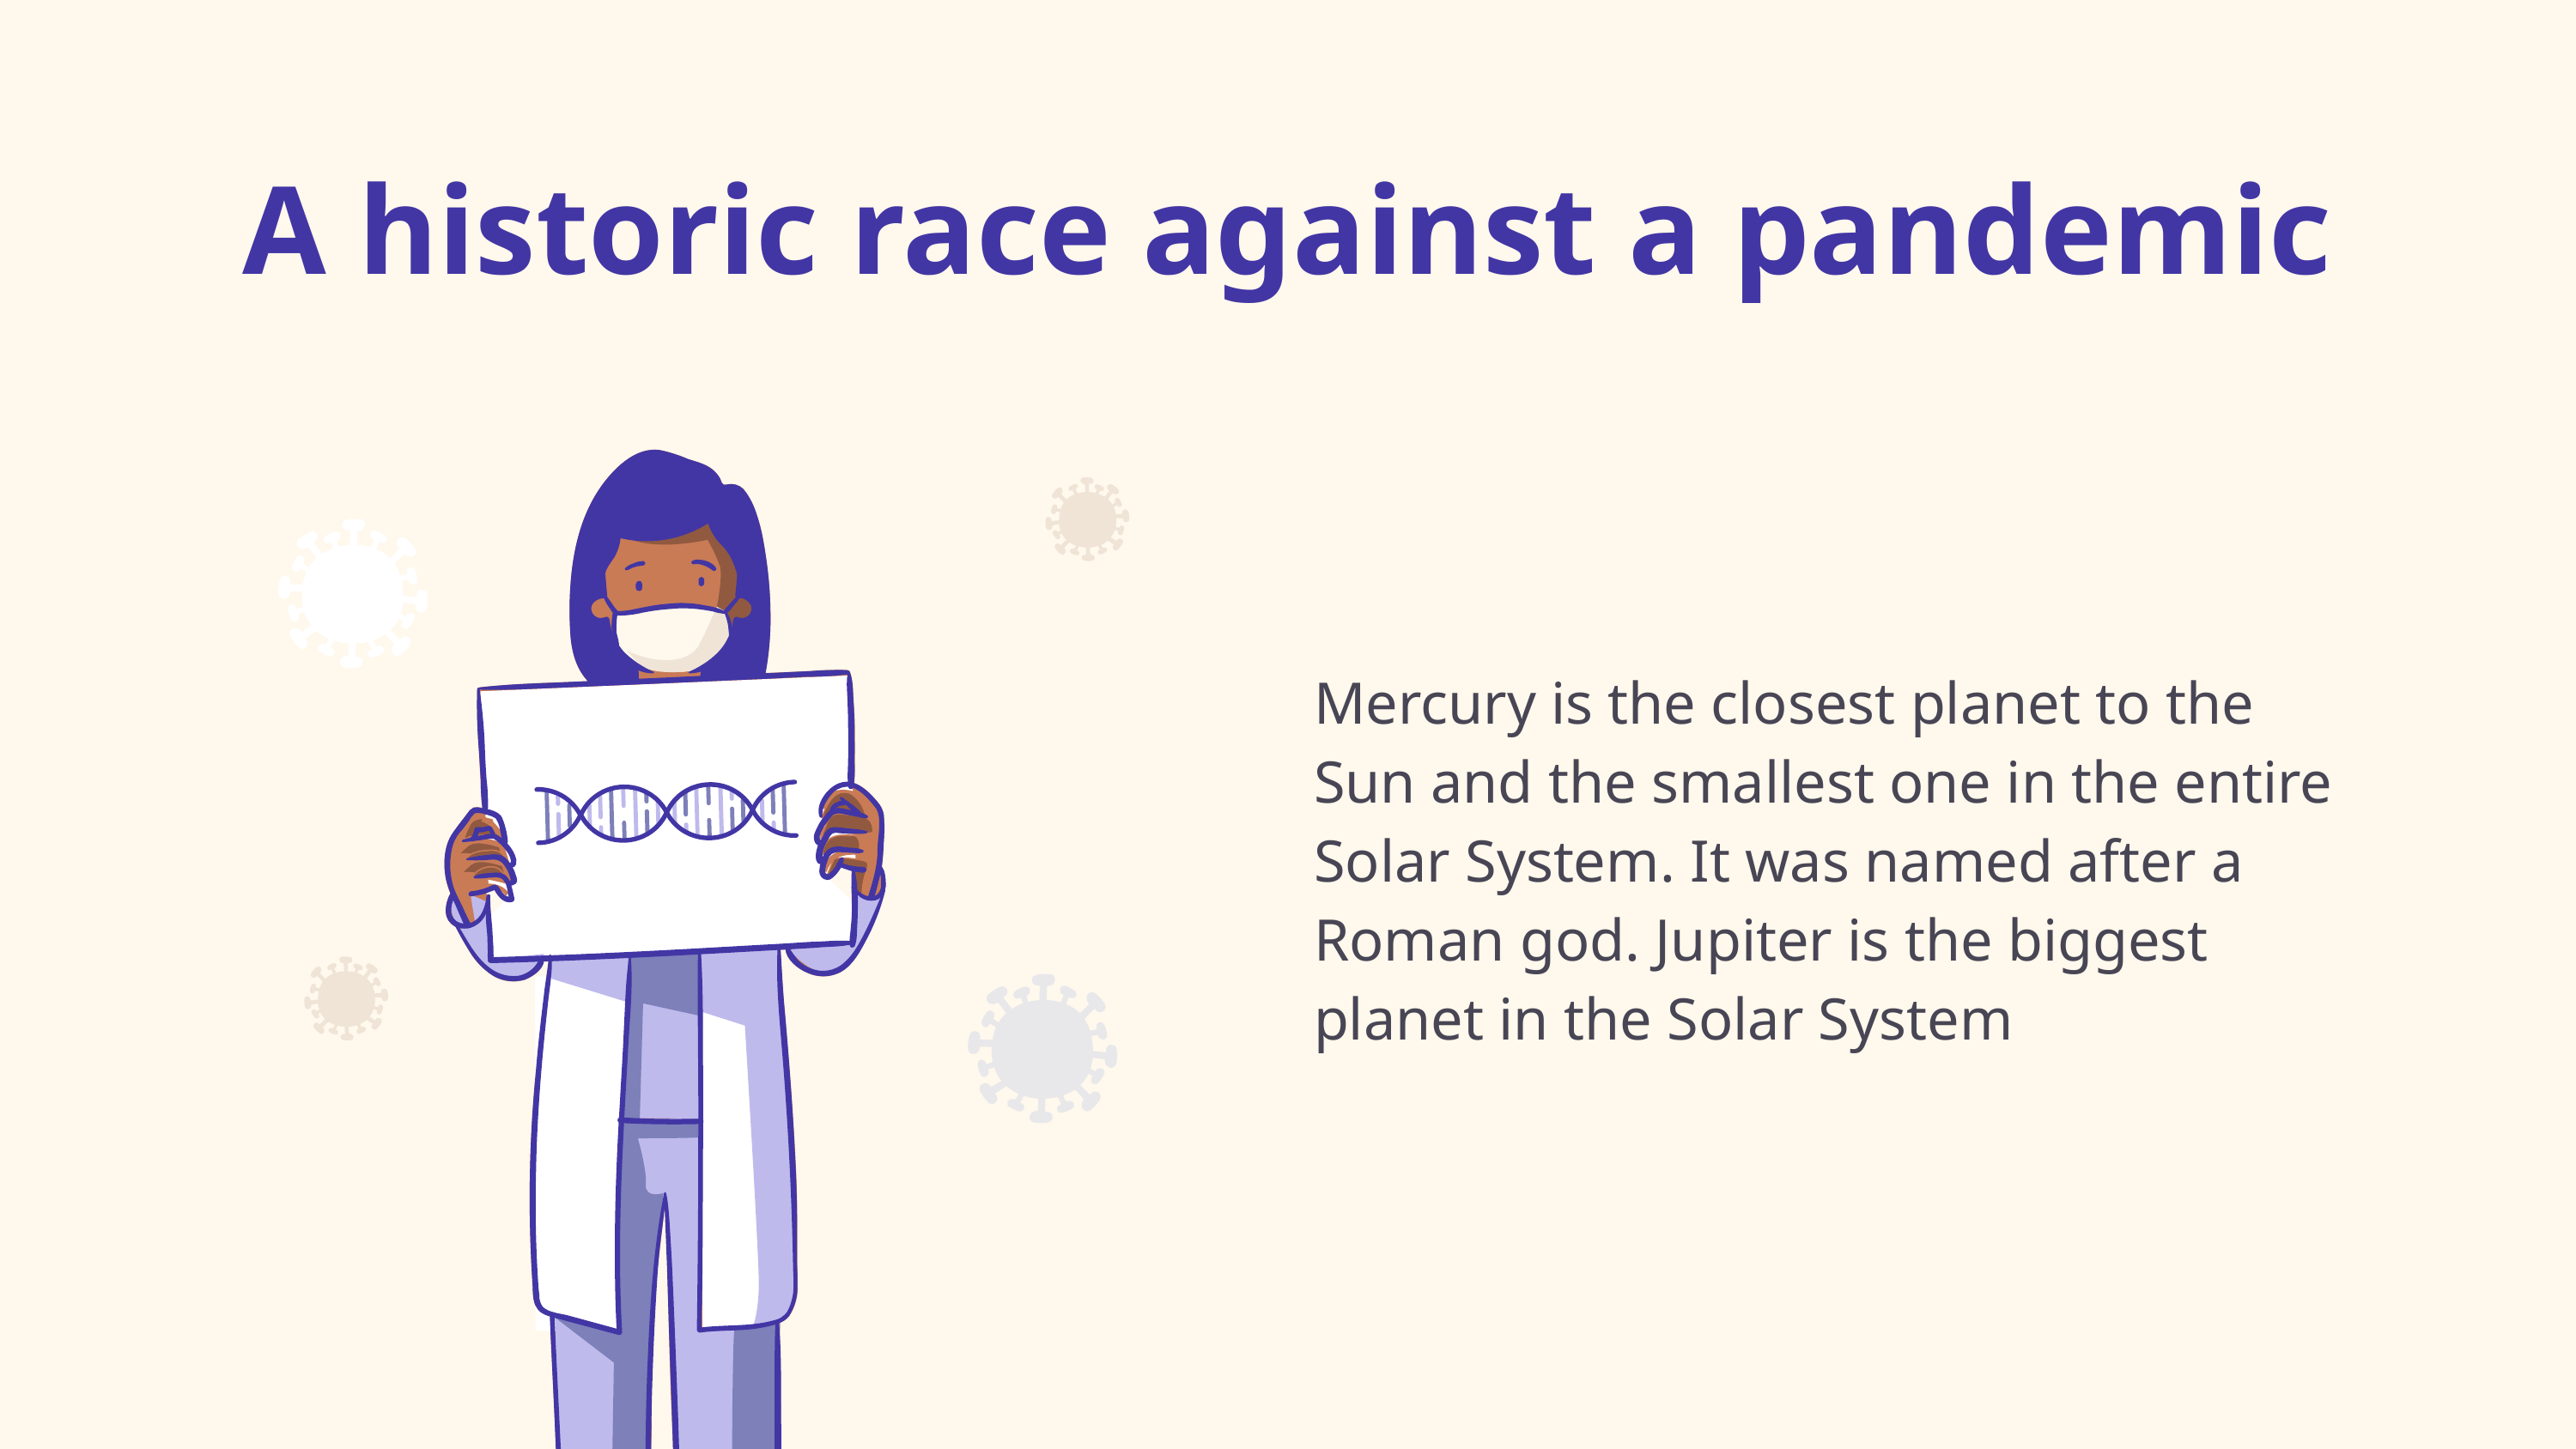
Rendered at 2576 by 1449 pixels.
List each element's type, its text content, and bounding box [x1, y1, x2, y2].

subtitle Mercury is the closest planet to the Sun and the smallest one in the entire Solar System. It was named after a Roman god. Jupiter is the biggest planet in the Solar System [1288, 630, 2375, 1298]
title A historic race against a pandemic [201, 126, 2374, 283]
